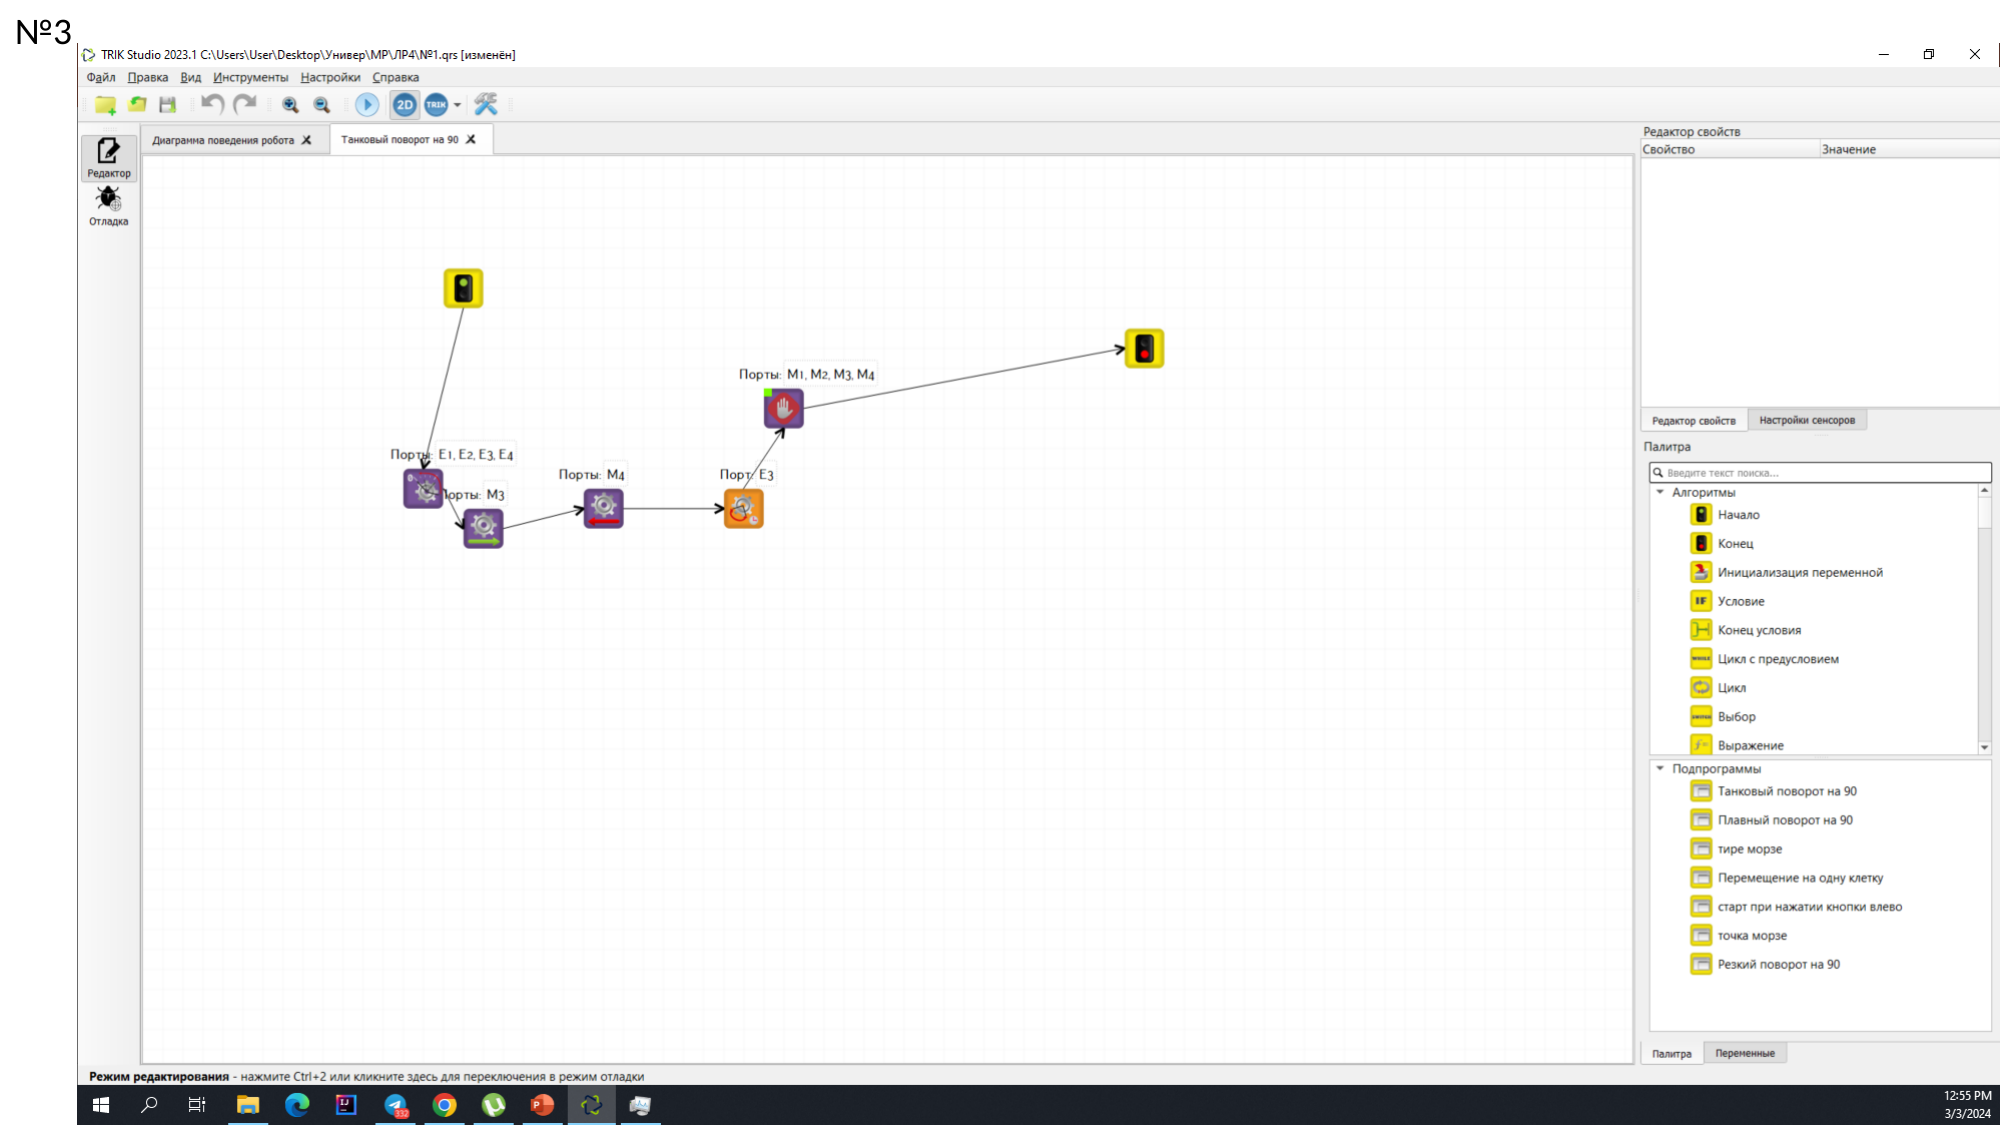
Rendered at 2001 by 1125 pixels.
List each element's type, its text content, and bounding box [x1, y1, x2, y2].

text_box №3 [0, 0, 394, 60]
picture [77, 43, 2000, 1125]
